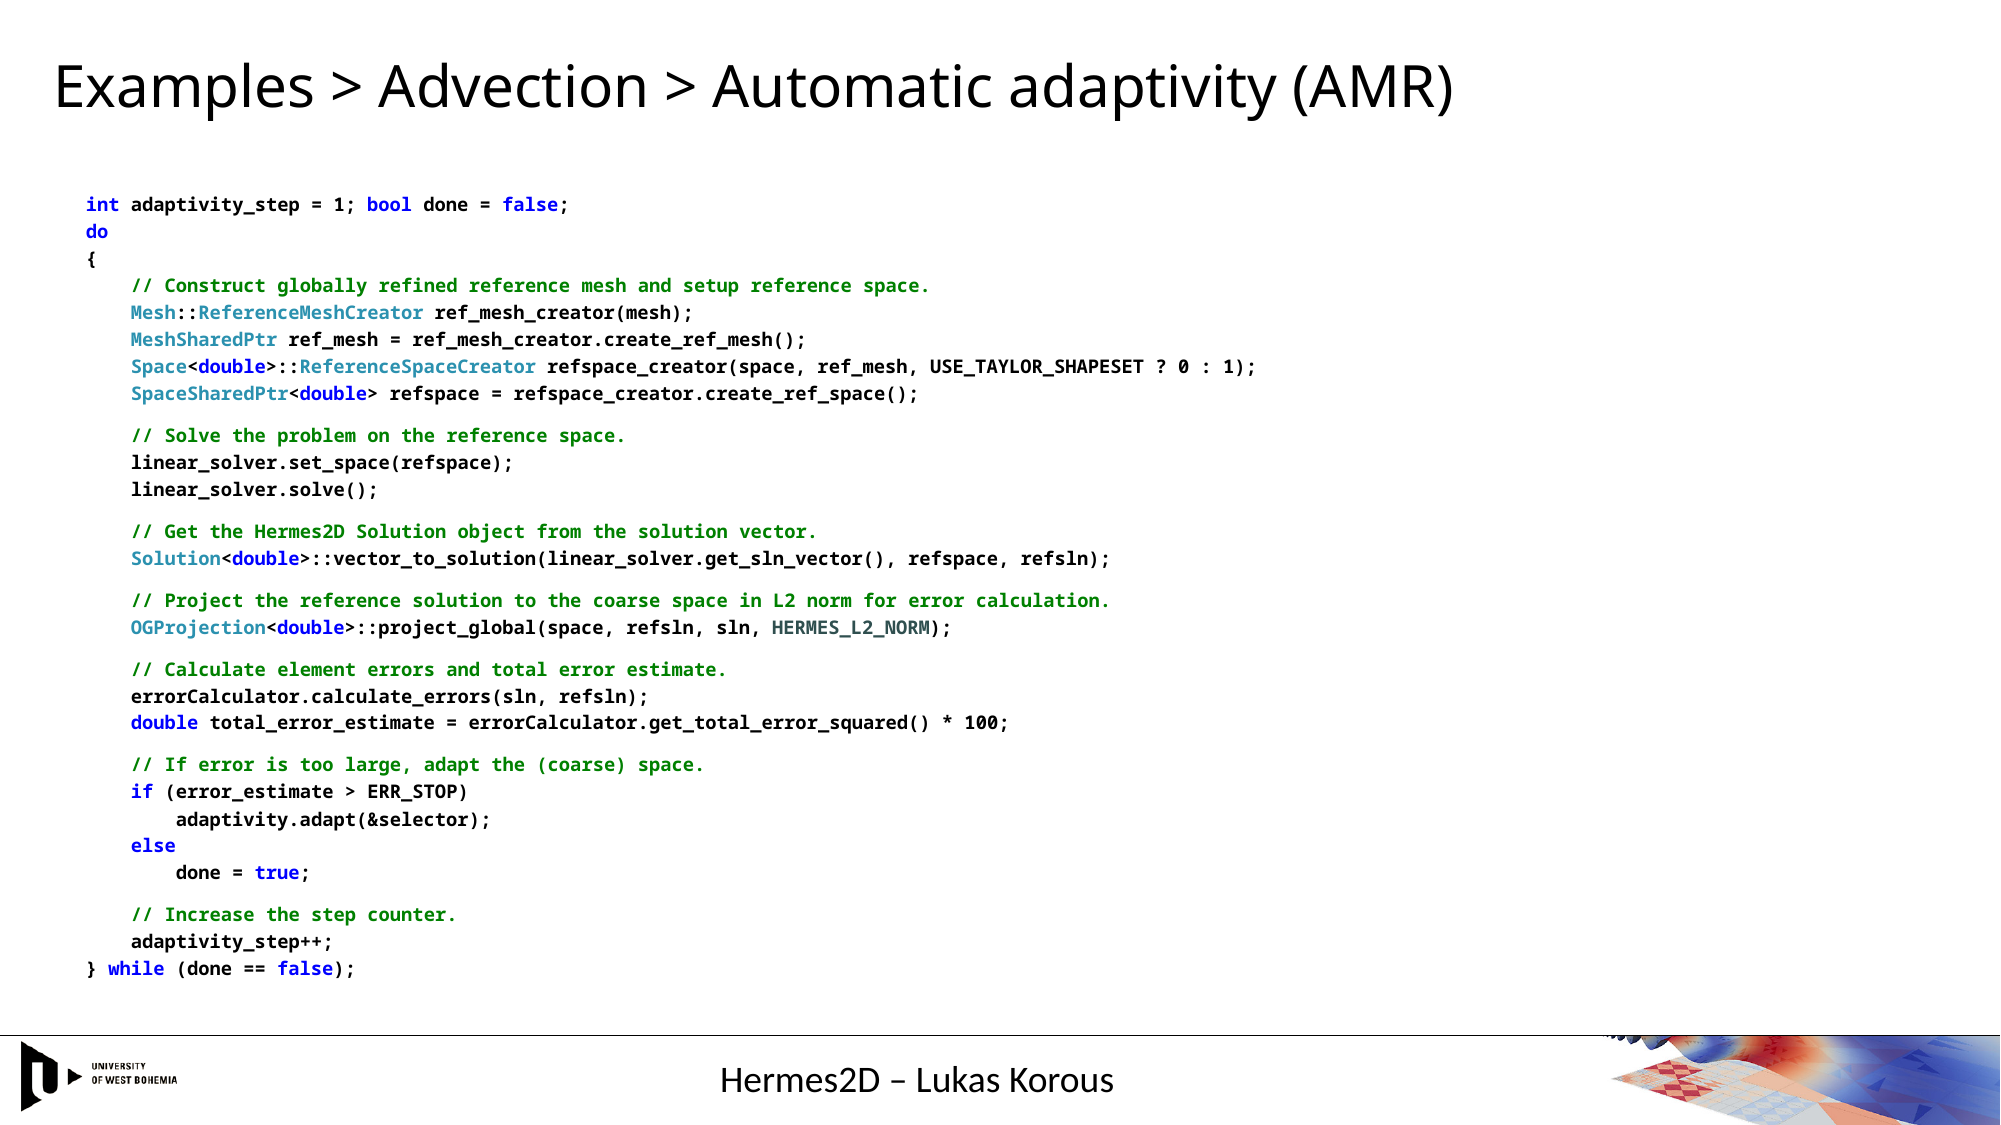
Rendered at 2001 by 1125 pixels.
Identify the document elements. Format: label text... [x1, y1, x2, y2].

text_box Hermes2D – Lukas Korous [705, 1047, 1295, 1108]
list int adaptivity_step = 1; bool done = false; do { // Construct globally refined reference mesh and setup reference space. Mesh::ReferenceMeshCreator ref_mesh_creator(mesh); MeshSharedPtr ref_mesh = ref_mesh_creator.create_ref_mesh(); Space<double>::ReferenceSpaceCreator refspace_creator(space, ref_mesh, USE_TAYLOR_SHAPESET ? 0 : 1); SpaceSharedPtr<double> refspace = refspace_creator.create_ref_space(); // Solve the problem on the reference space. linear_solver.set_space(refspace); linear_solver.solve(); // Get the Hermes2D Solution object from the solution vector. Solution<double>::vector_to_solution(linear_solver.get_sln_vector(), refspace, refsln); // Project the reference solution to the coarse space in L2 norm for error calculation. OGProjection<double>::project_global(space, refsln, sln, HERMES_L2_NORM); // Calculate element errors and total error estimate. errorCalculator.calculate_errors(sln, refsln); double total_error_estimate = errorCalculator.get_total_error_squared() * 100; // If error is too large, adapt the (coarse) space. if (error_estimate > ERR_STOP) adaptivity.adapt(&selector); else done = true; // Increase the step counter. adaptivity_step++; } while (done == false); [70, 180, 1962, 1015]
picture [21, 1041, 227, 1125]
picture [1576, 1036, 2000, 1125]
title Examples > Advection > Automatic adaptivity (AMR) [38, 43, 1962, 134]
